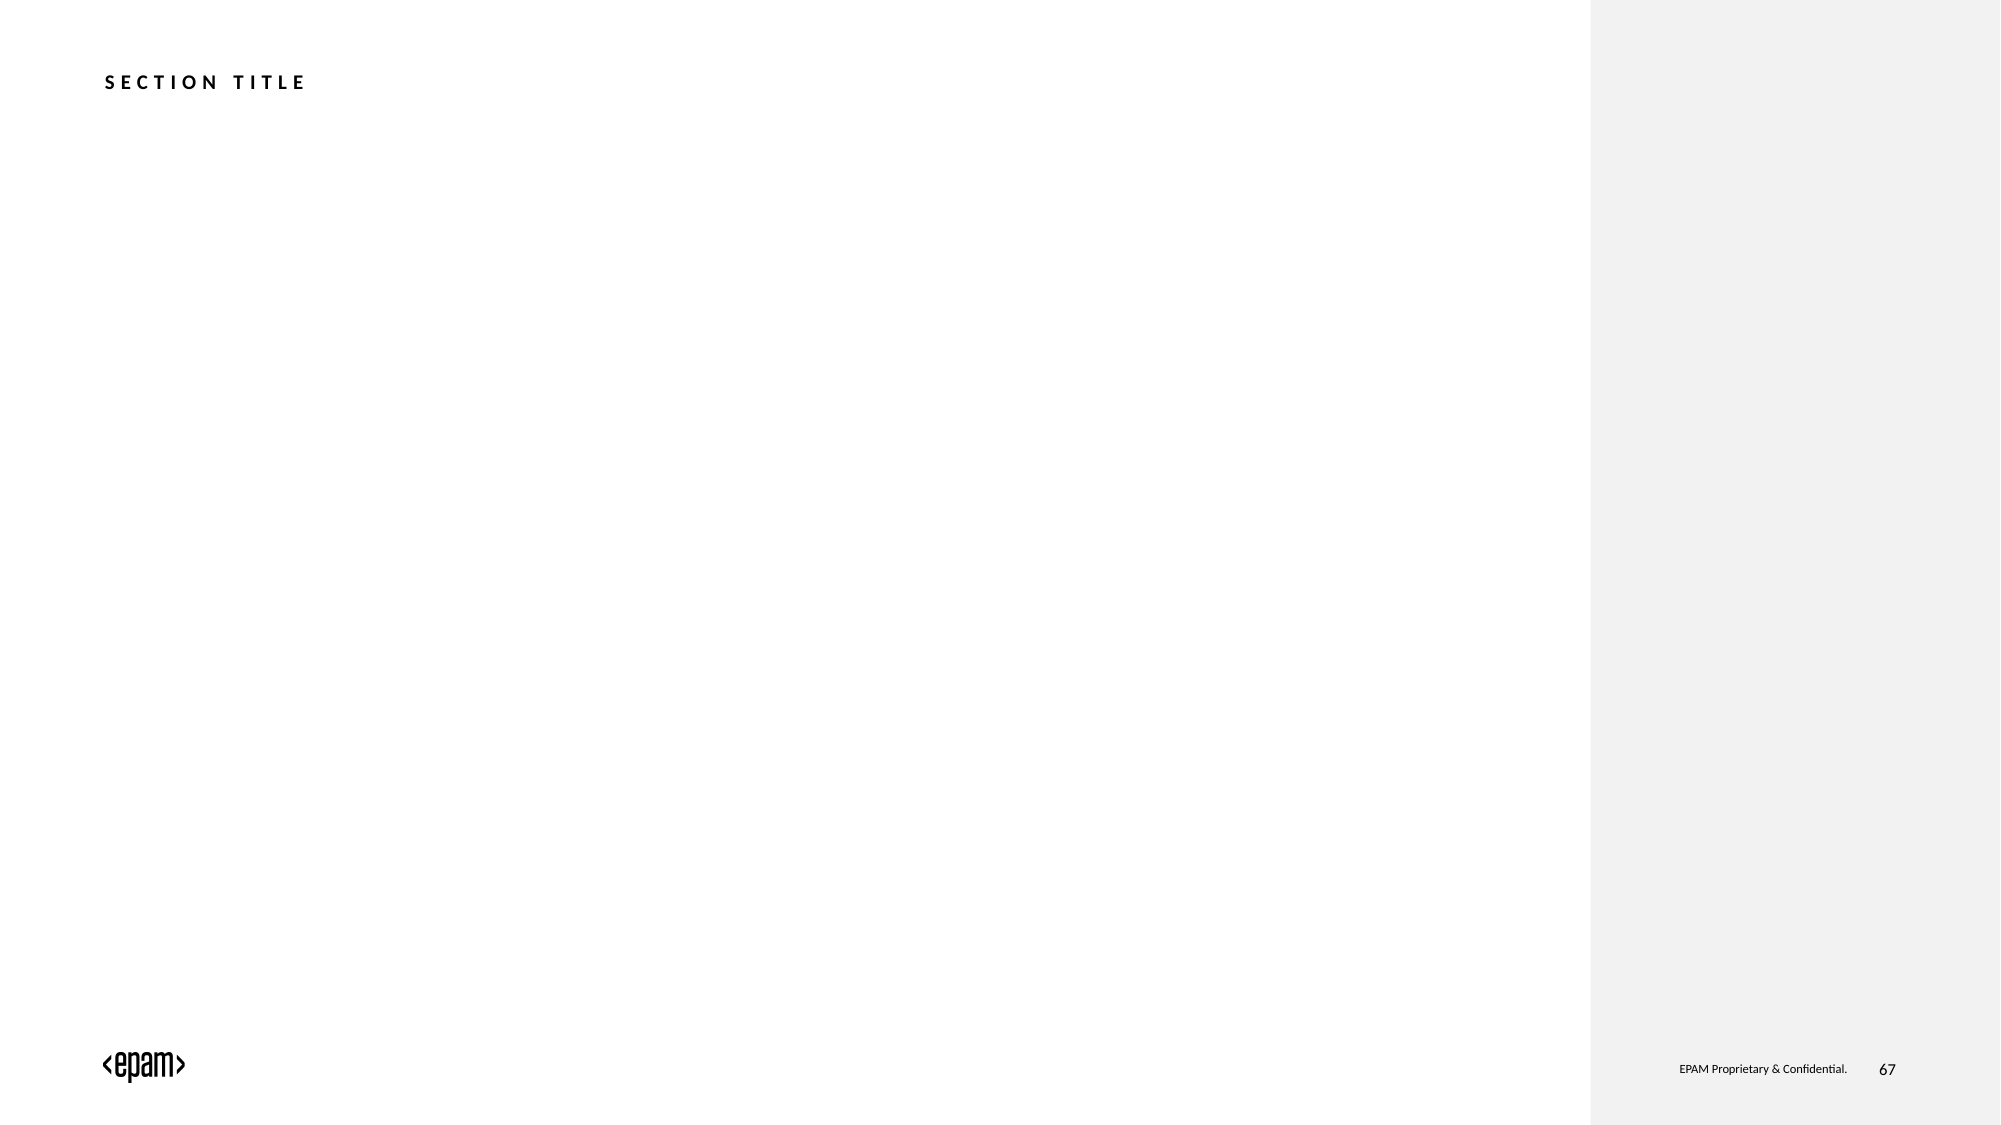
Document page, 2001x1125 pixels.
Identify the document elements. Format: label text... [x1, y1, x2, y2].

list SECTION TITLE [104, 68, 698, 106]
